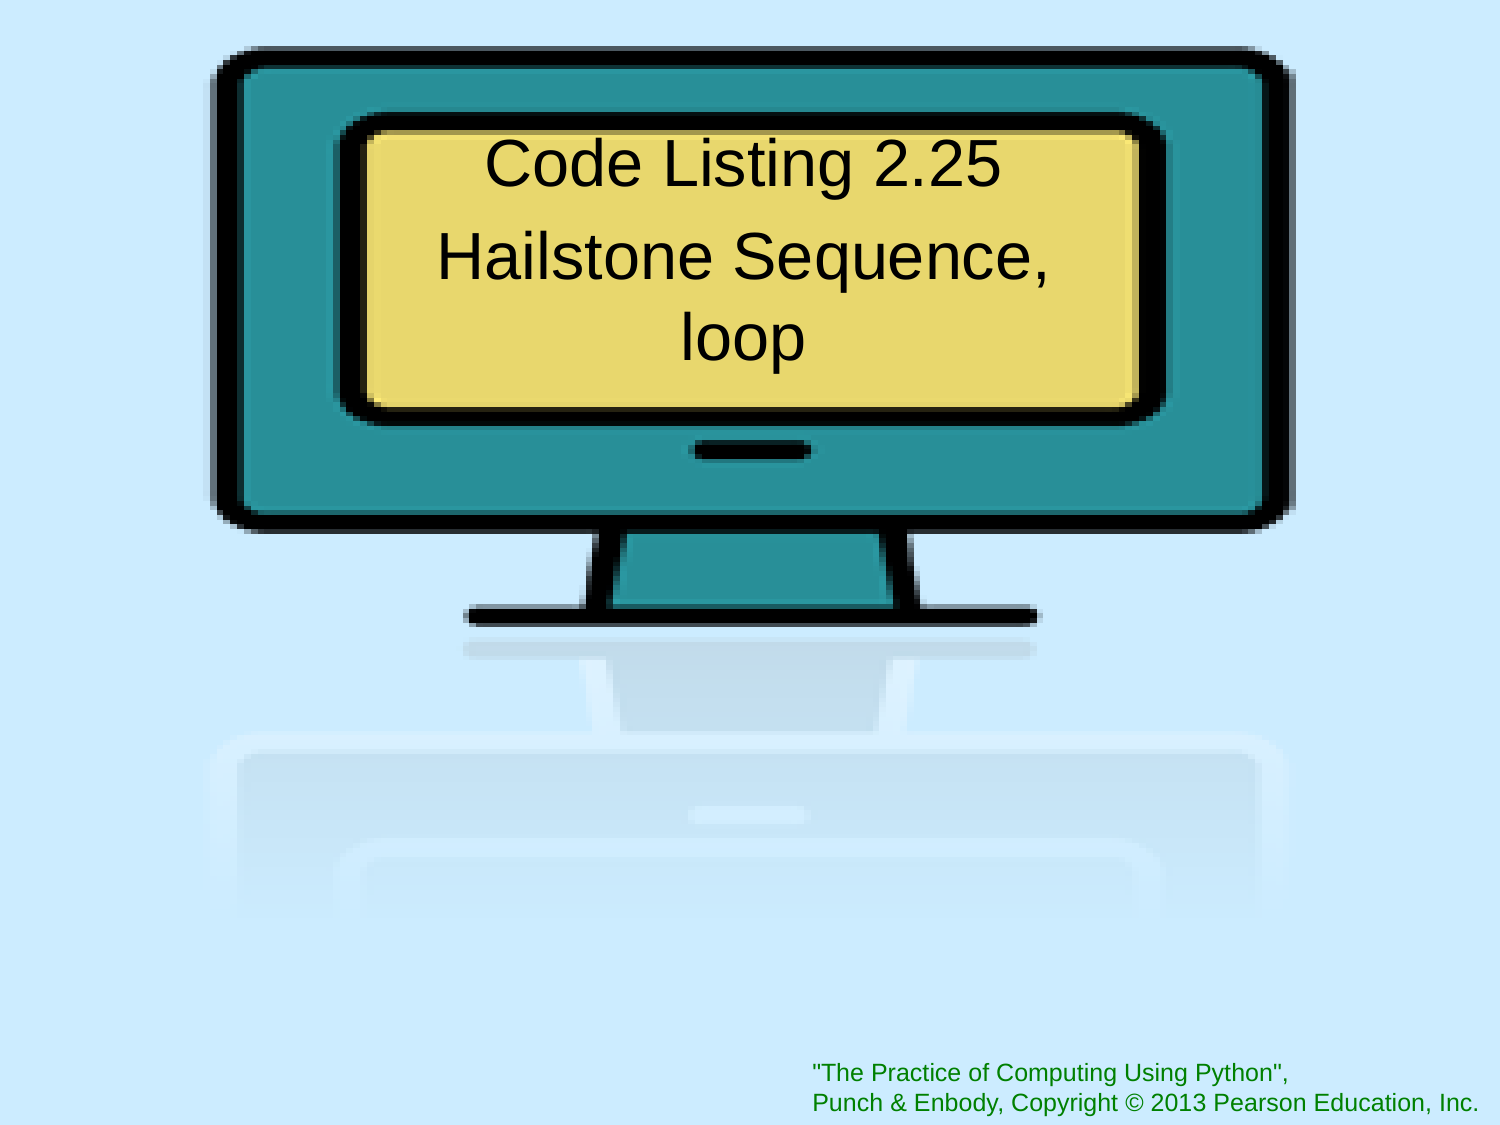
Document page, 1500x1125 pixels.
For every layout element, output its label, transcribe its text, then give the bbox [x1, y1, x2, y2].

subtitle Code Listing 2.25 Hailstone Sequence, loop [362, 112, 1125, 400]
picture [12, 0, 1488, 975]
